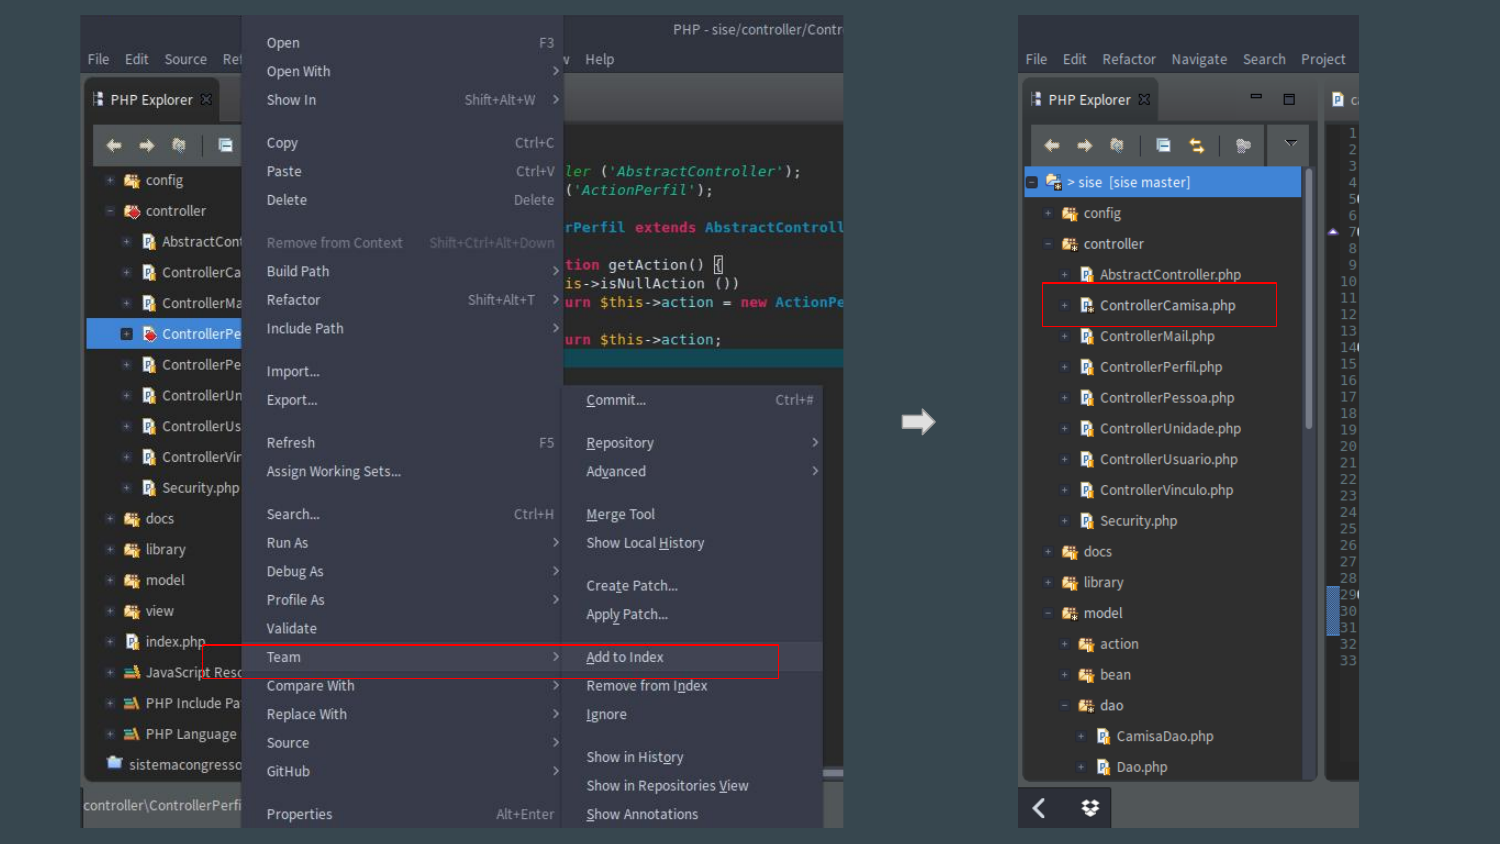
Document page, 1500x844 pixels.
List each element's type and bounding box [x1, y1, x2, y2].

text_box [902, 409, 936, 435]
picture [80, 15, 844, 829]
picture [1017, 15, 1360, 829]
